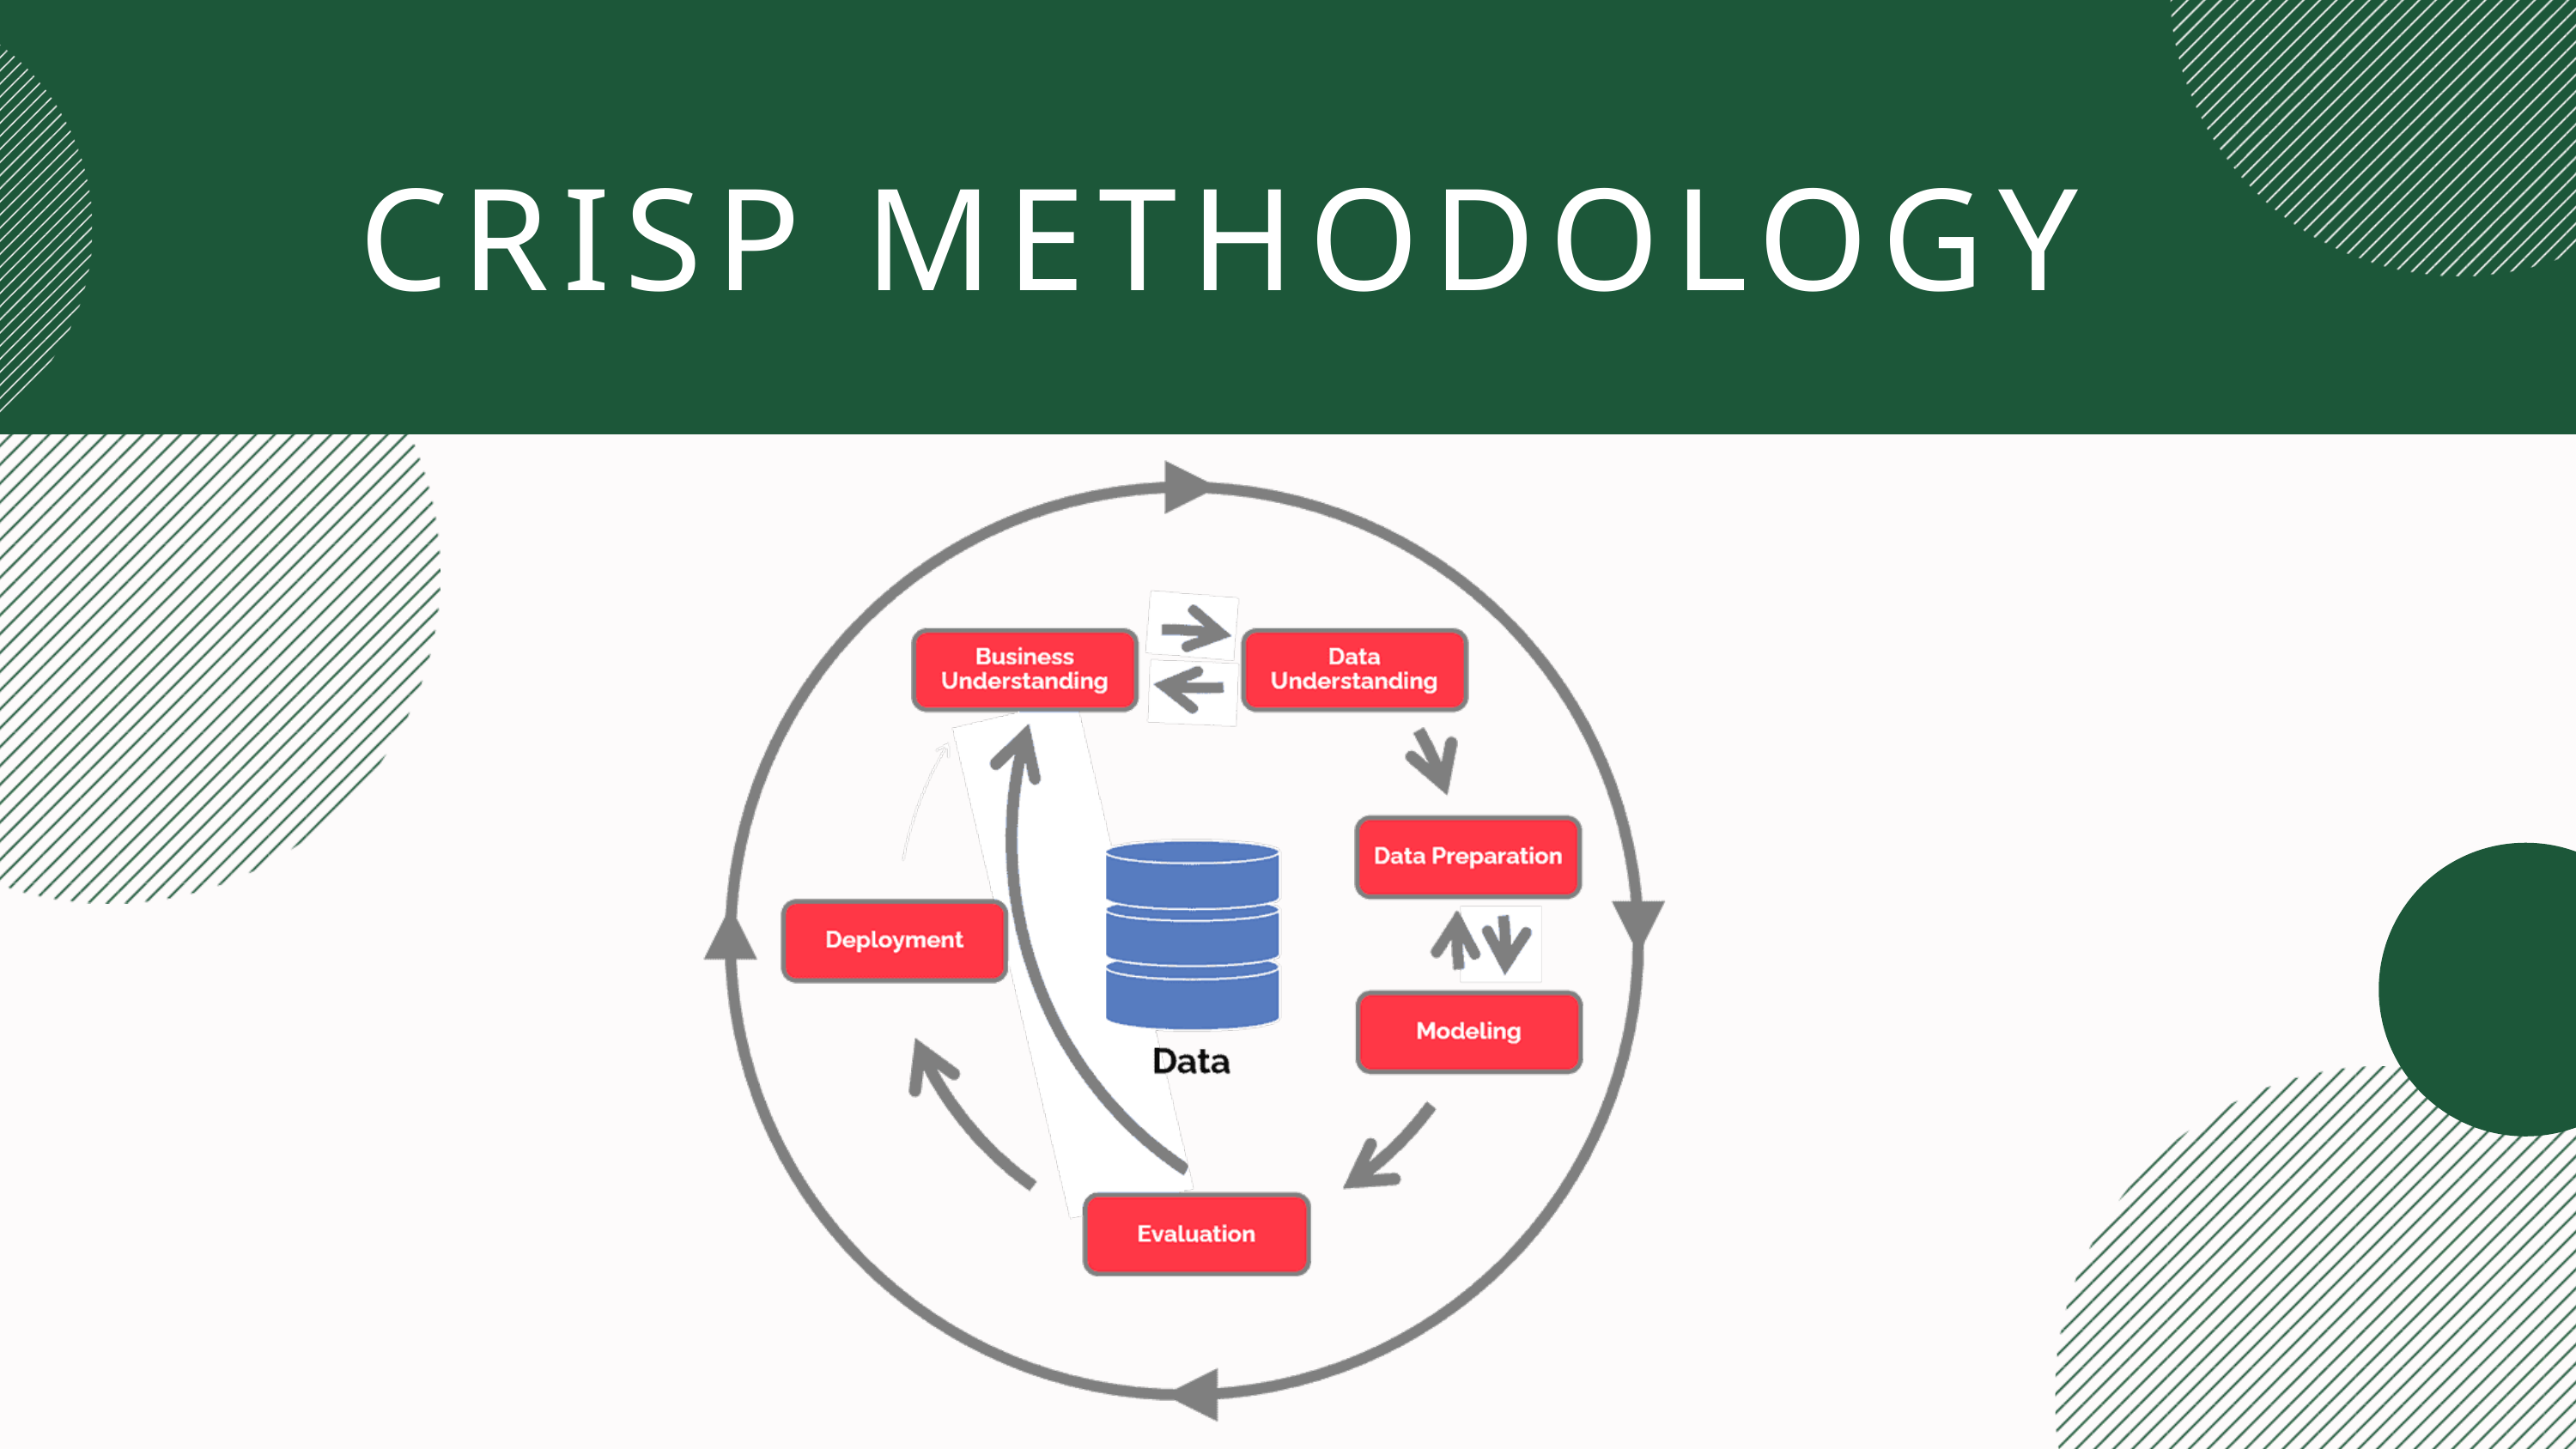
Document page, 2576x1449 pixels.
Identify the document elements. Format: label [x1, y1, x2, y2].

text_box [0, 445, 93, 459]
text_box [565, 445, 1807, 1449]
text_box [0, 0, 2576, 435]
text_box [0, 445, 440, 904]
text_box [2379, 842, 2576, 1137]
text_box [2055, 1066, 2576, 1449]
